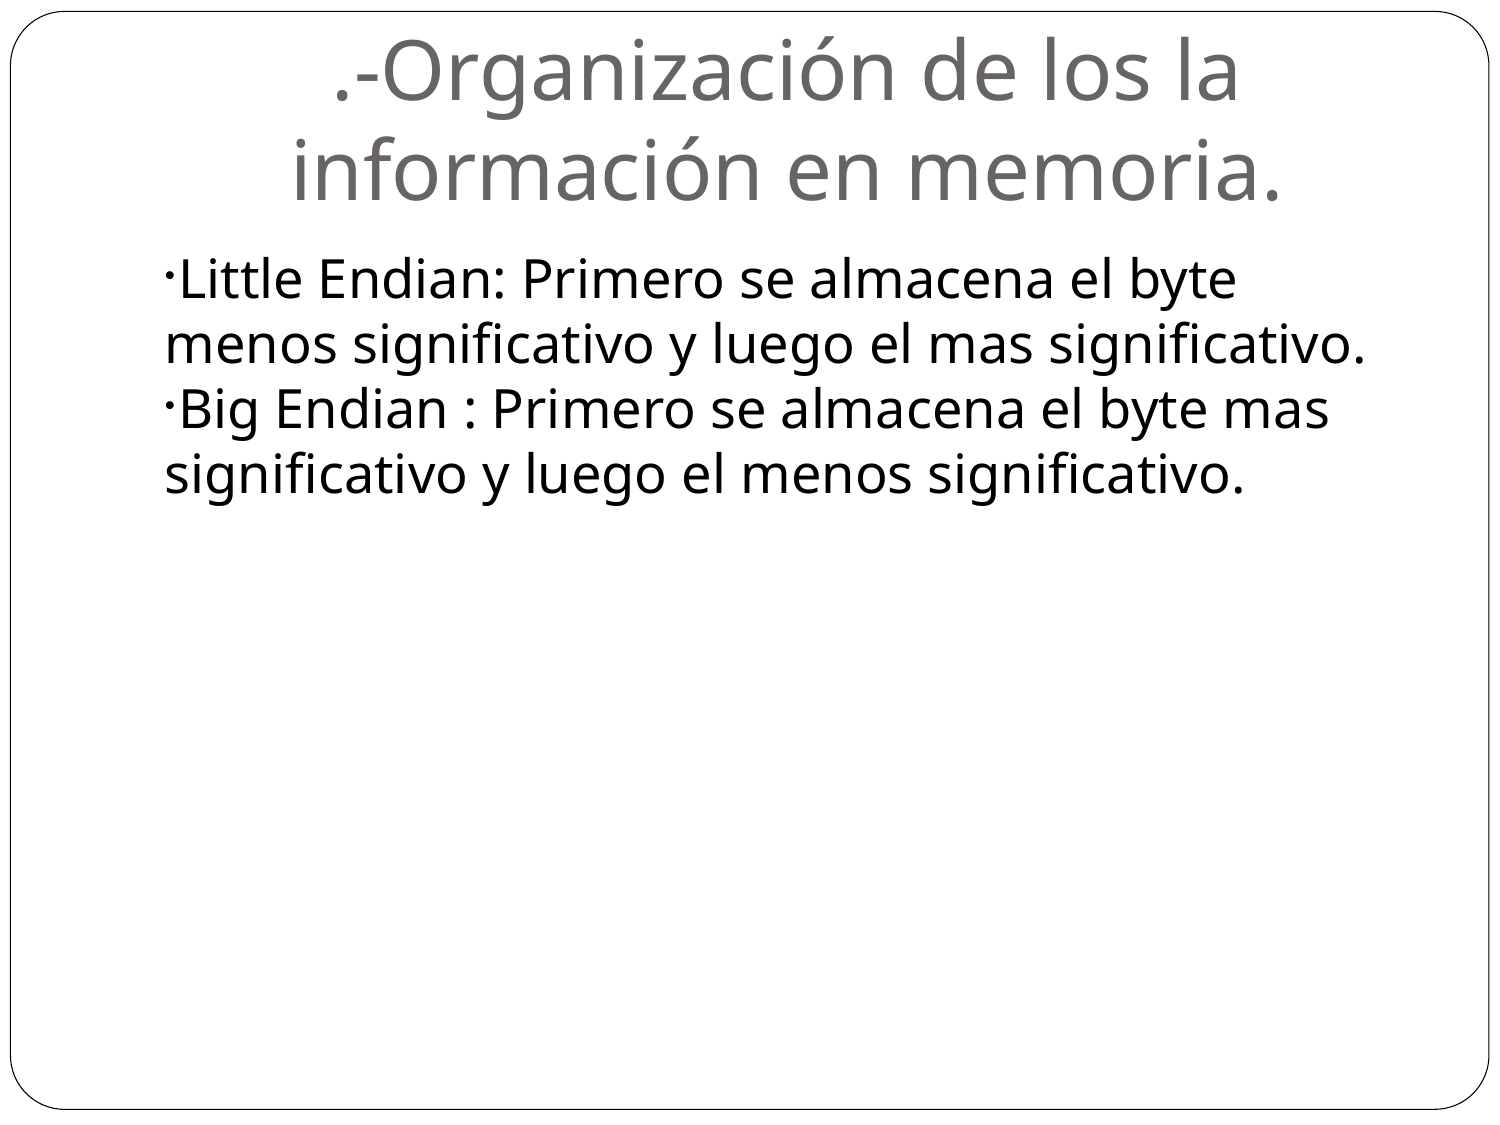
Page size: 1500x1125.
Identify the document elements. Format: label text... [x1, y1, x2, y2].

text_box Little Endian: Primero se almacena el byte menos significativo y luego el mas significativo. Big Endian : Primero se almacena el byte mas significativo y luego el menos significativo. [149, 237, 1425, 988]
text_box .-Organización de los la información en memoria. [149, 45, 1425, 233]
